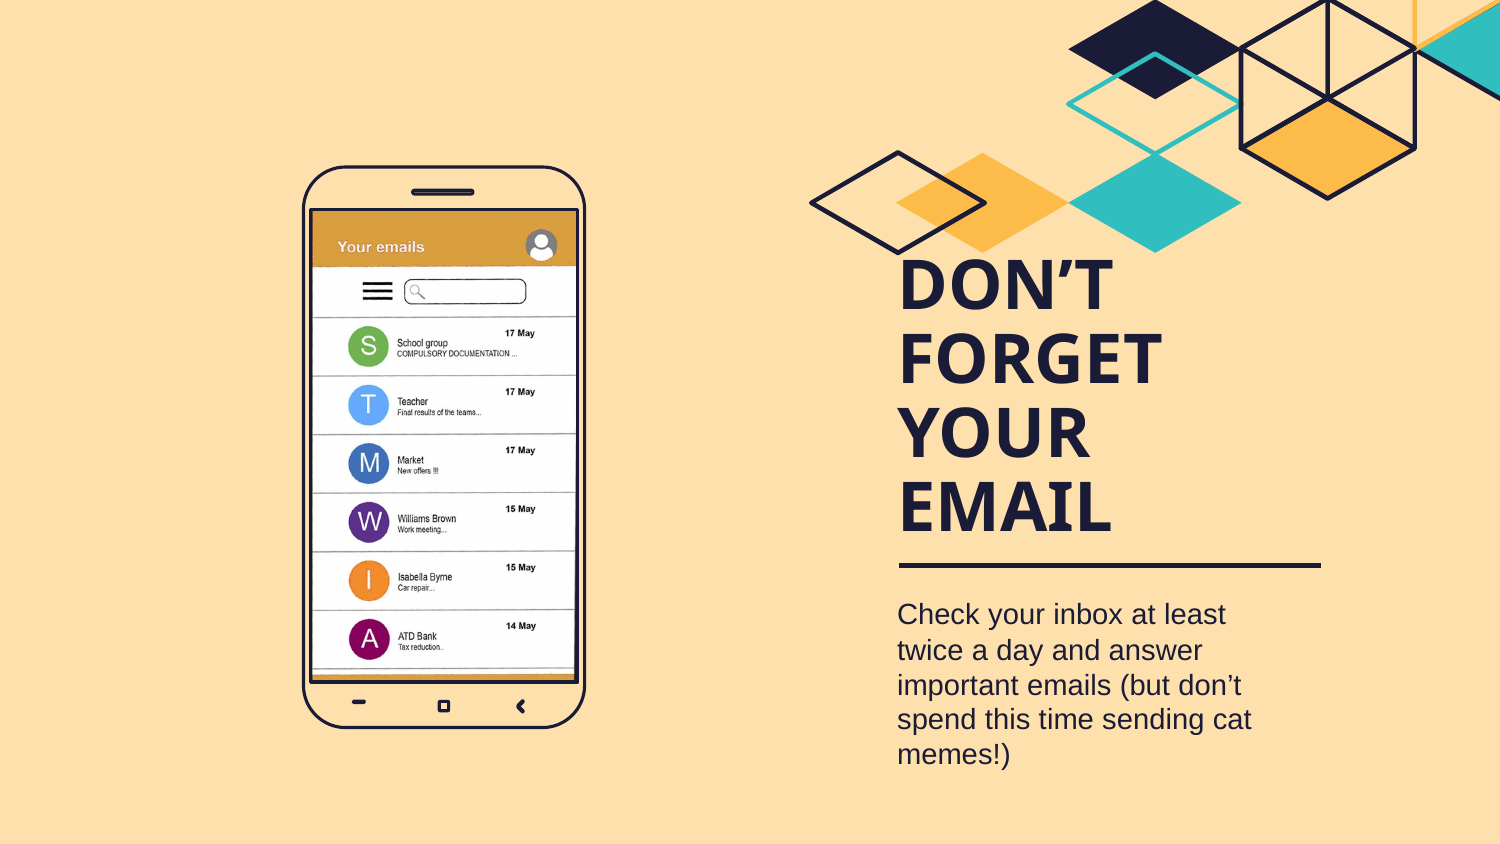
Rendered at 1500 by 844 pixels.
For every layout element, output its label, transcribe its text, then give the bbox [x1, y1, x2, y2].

picture [311, 211, 577, 681]
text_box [1125, 334, 1161, 382]
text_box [1060, 260, 1071, 276]
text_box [1009, 260, 1051, 308]
text_box [303, 167, 585, 728]
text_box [953, 260, 998, 309]
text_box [904, 260, 943, 308]
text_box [904, 334, 931, 382]
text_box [1091, 334, 1118, 382]
title DON’T FORGET YOUR EMAIL [882, 396, 1317, 562]
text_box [1076, 260, 1112, 308]
list Check your inbox at least twice a day and answer important emails (but don’t spend this time sending cat memes!) [882, 580, 1317, 746]
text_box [939, 334, 984, 383]
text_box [996, 334, 1032, 382]
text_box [1039, 334, 1078, 383]
